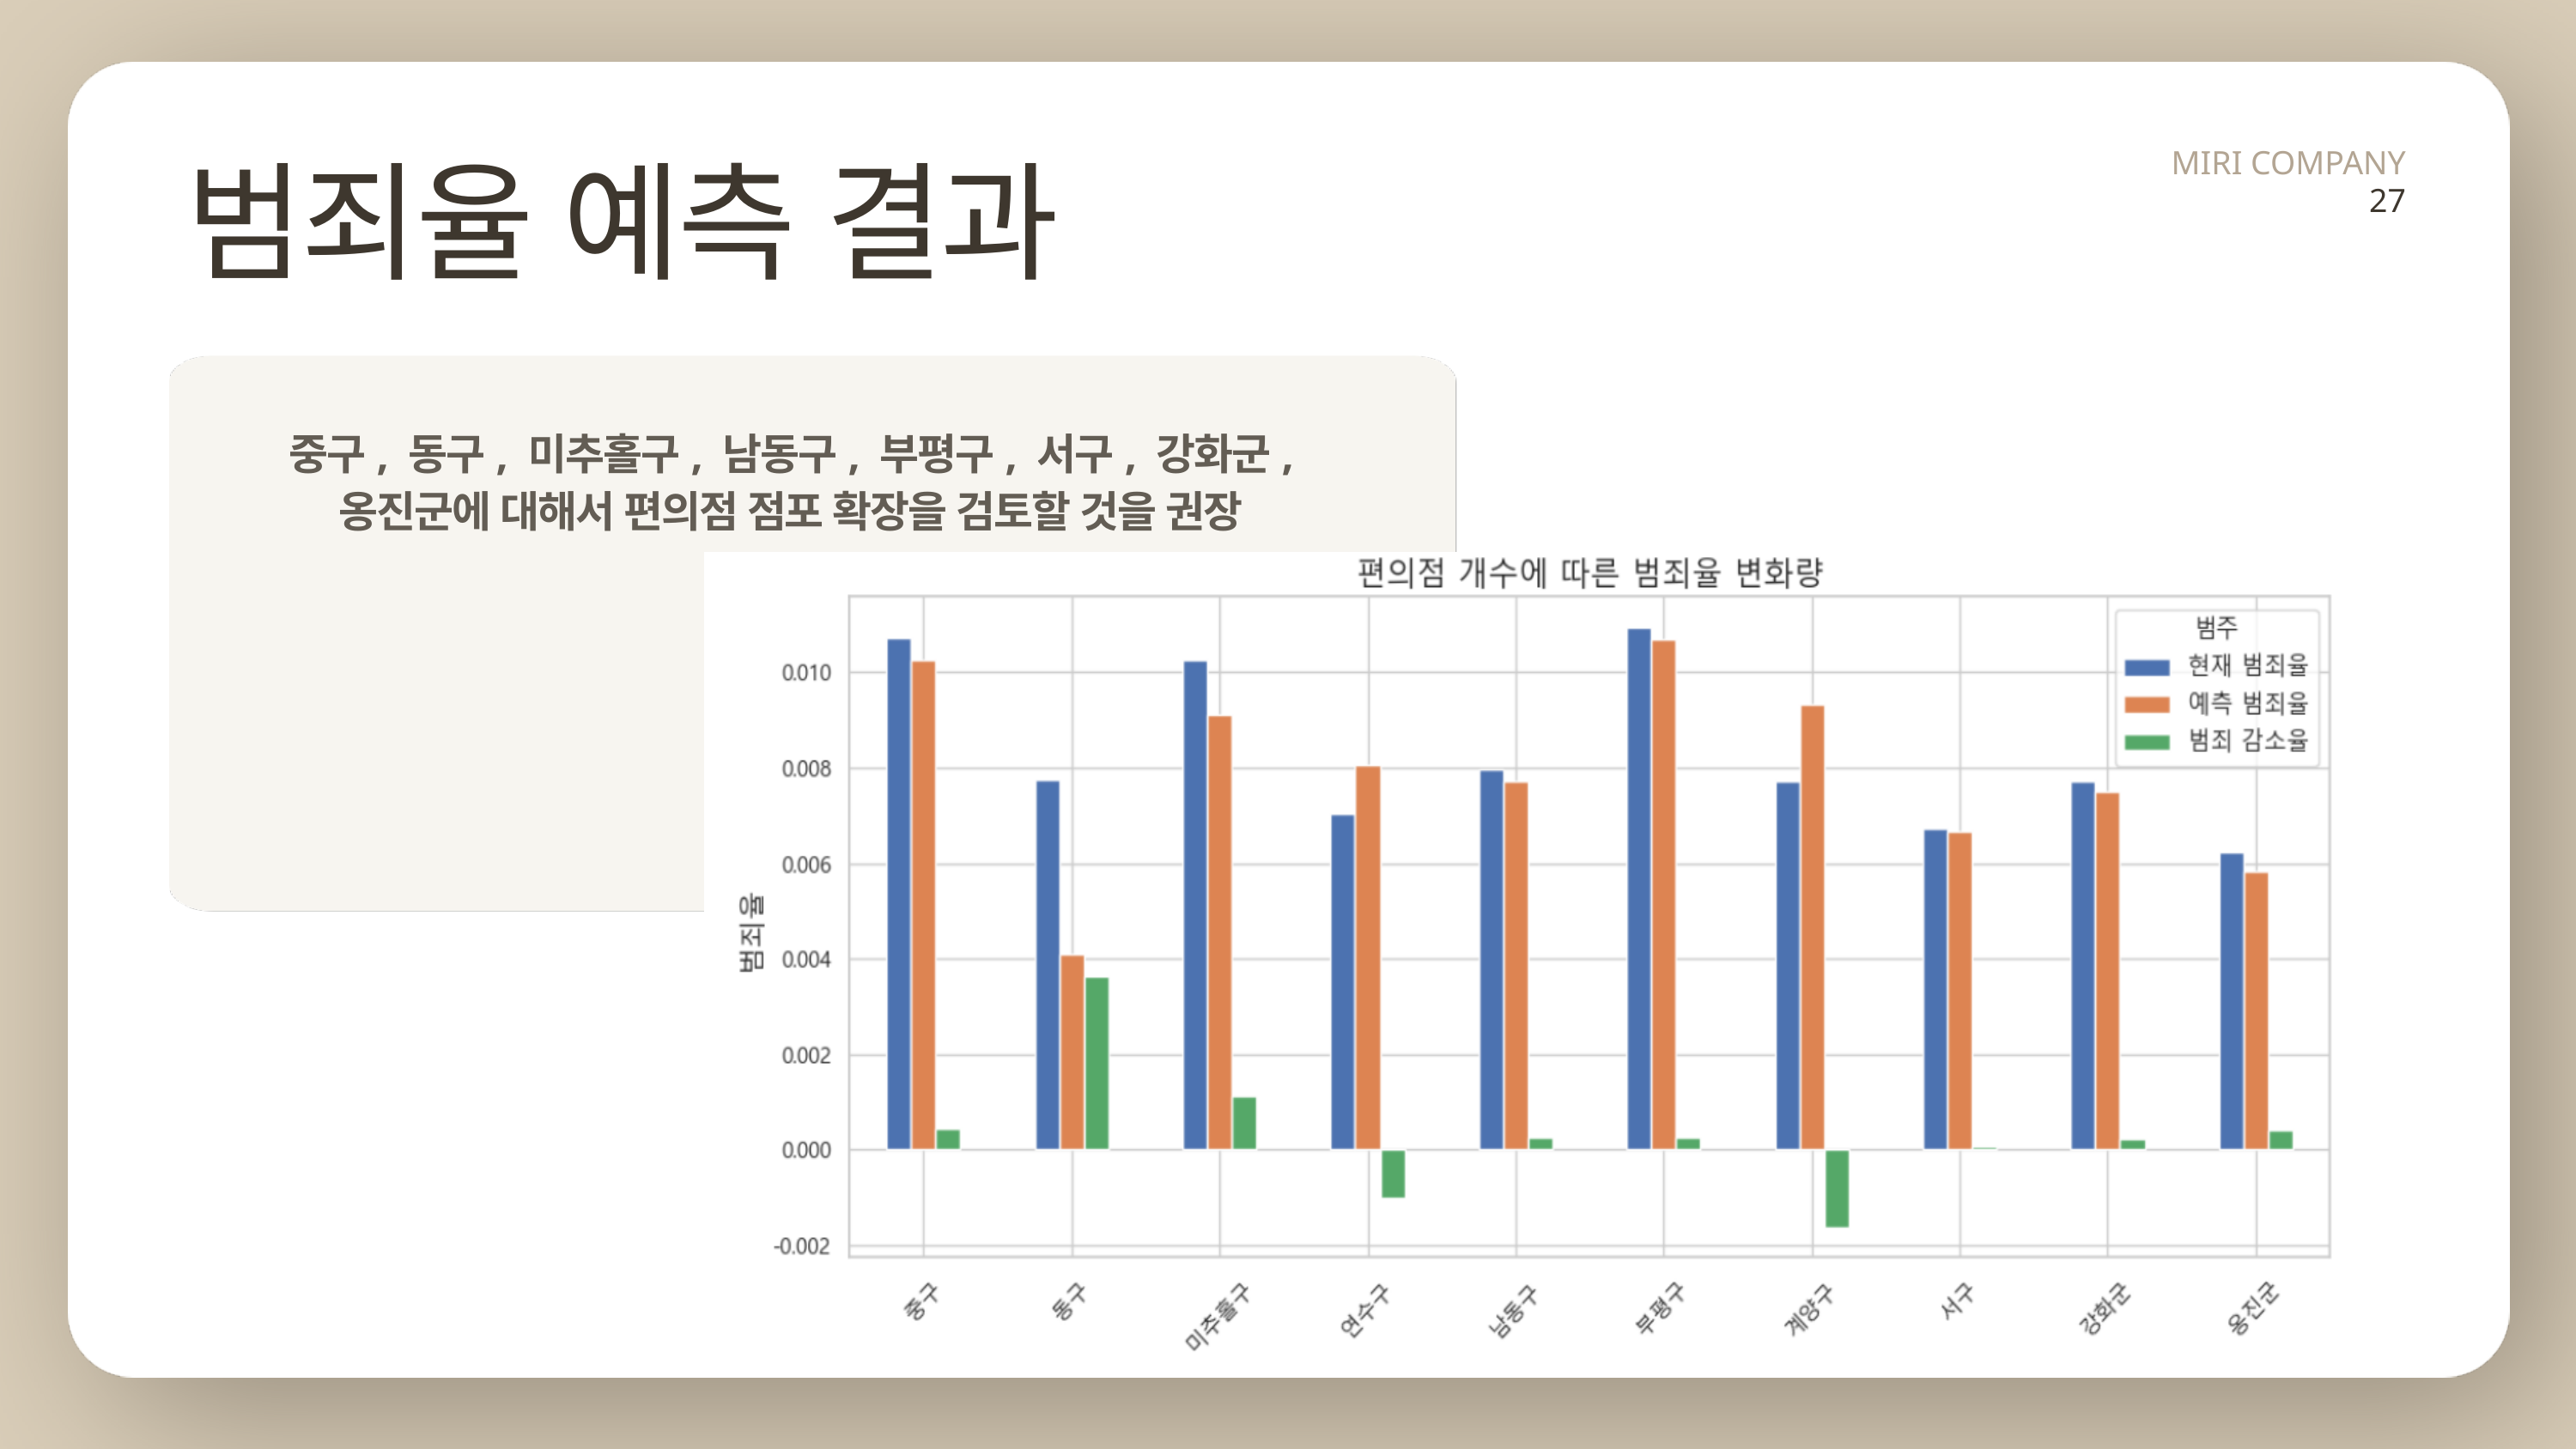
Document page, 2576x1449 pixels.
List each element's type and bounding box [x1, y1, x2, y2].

picture [67, 62, 2511, 1378]
